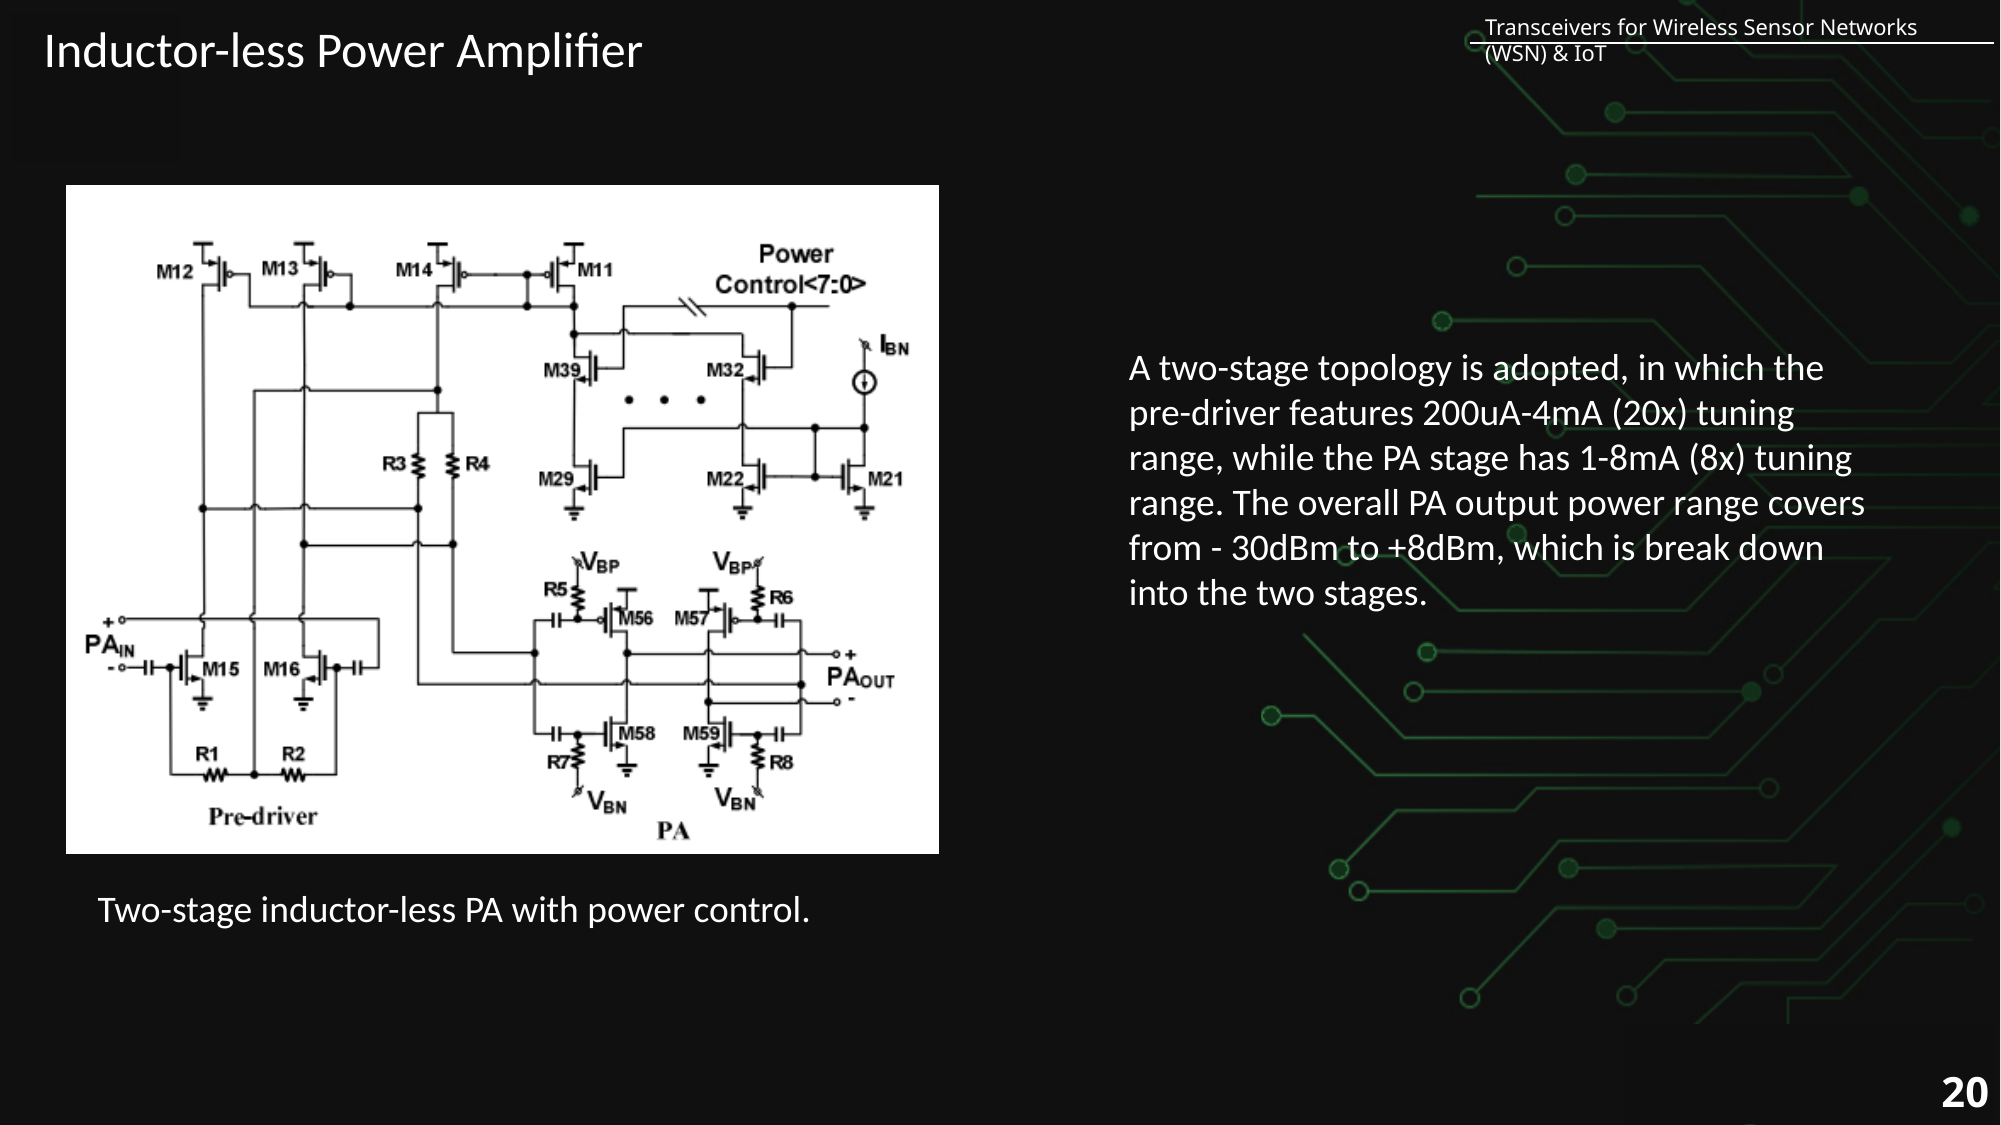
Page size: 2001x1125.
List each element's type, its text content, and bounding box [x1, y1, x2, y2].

text_box 20 [1926, 1058, 2000, 1124]
text_box Two-stage inductor-less PA with power control. [82, 877, 966, 937]
text_box [1624, 1024, 1995, 1124]
picture [0, 0, 2001, 1125]
text_box Inductor-less Power Amplifier [28, 9, 1020, 85]
text_box [10, 13, 180, 162]
text_box A two-stage topology is adopted, in which the pre-driver features 200uA-4mA (20x) tuning range, while the PA stage has 1-8mA (8x) tuning range. The overall PA output power range covers from - 30dBm to +8dBm, which is break down into the two stages. [1114, 335, 1908, 620]
text_box Transceivers for Wireless Sensor Networks (WSN) & IoT [1470, 6, 1994, 42]
text_box Transceivers for Wireless Sensor Networks (WSN) & IoT [1470, 44, 1994, 114]
